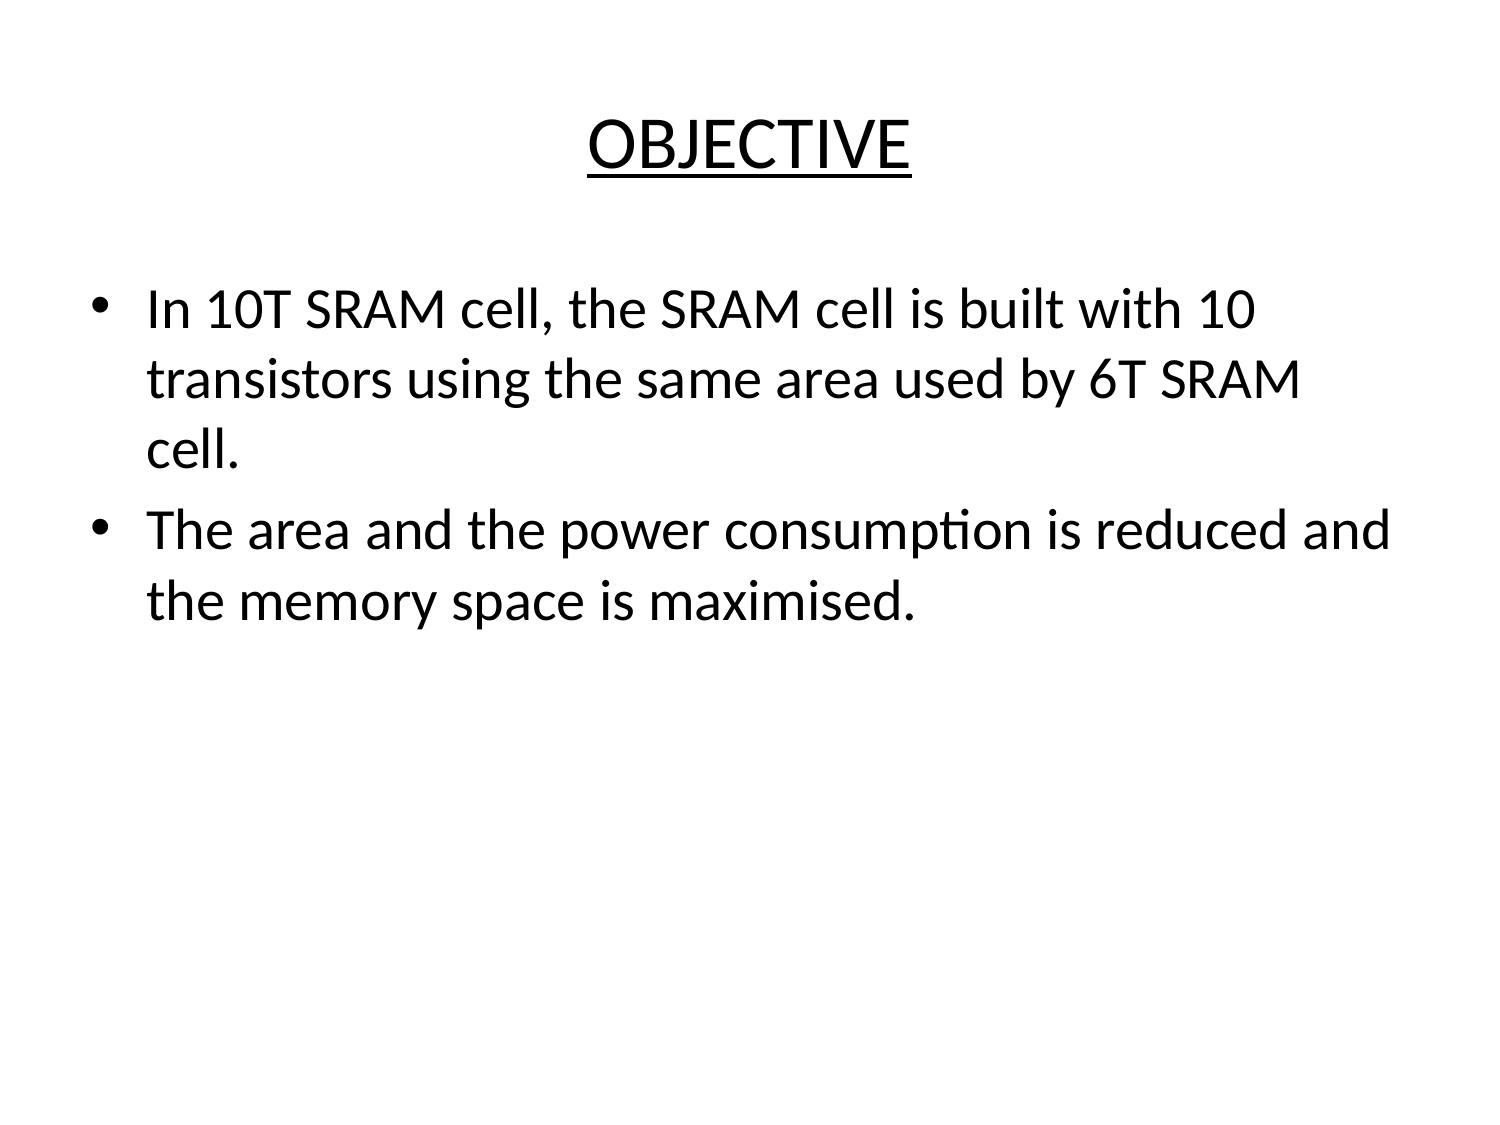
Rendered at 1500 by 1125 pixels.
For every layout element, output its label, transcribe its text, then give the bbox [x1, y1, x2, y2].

title OBJECTIVE [75, 45, 1425, 233]
list In 10T SRAM cell, the SRAM cell is built with 10 transistors using the same area used by 6T SRAM cell. The area and the power consumption is reduced and the memory space is maximised. [75, 262, 1425, 1005]
